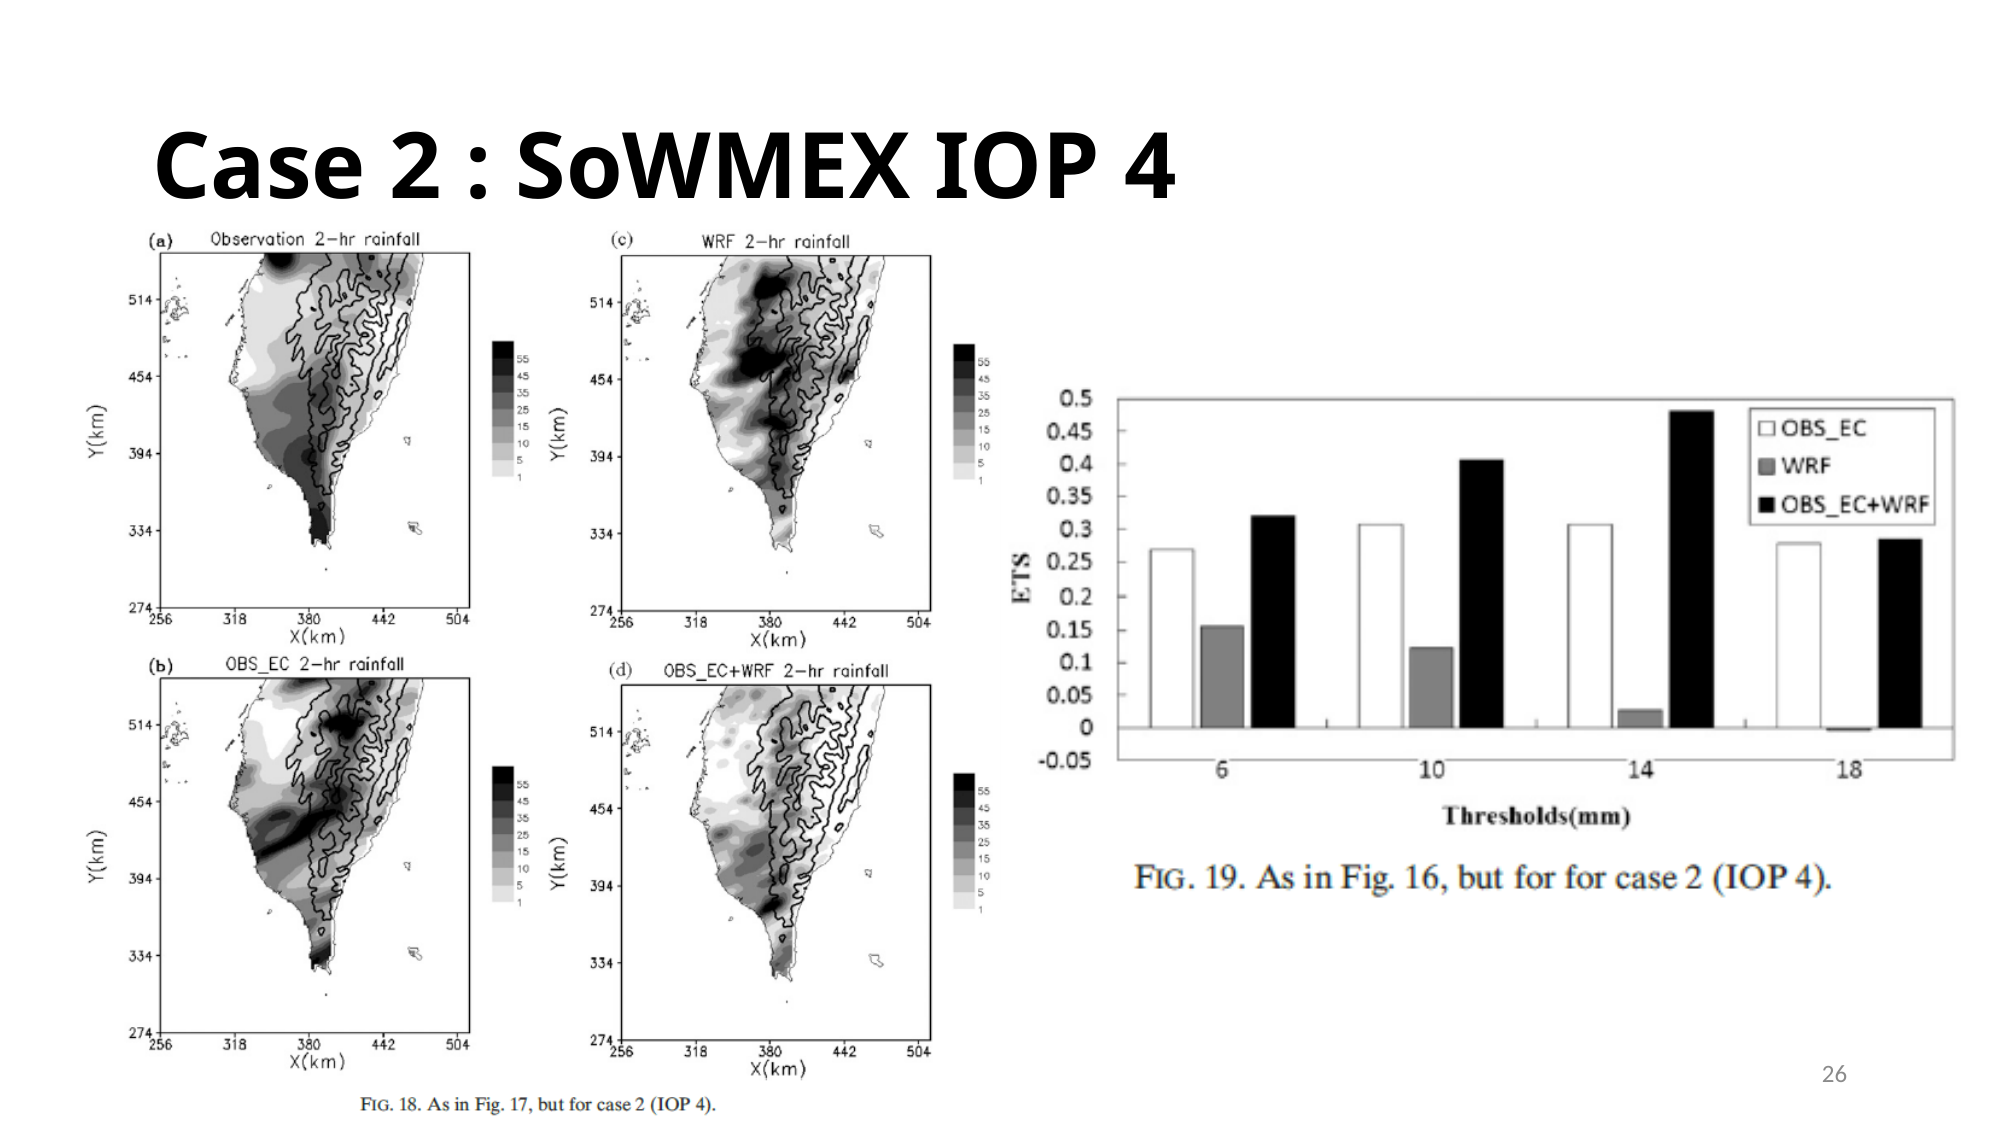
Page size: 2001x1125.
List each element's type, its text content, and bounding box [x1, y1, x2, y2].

title Case 2 : SoWMEX IOP 4 [137, 59, 2000, 278]
picture [66, 225, 1976, 1125]
slide_number 26 [1412, 1042, 1863, 1103]
